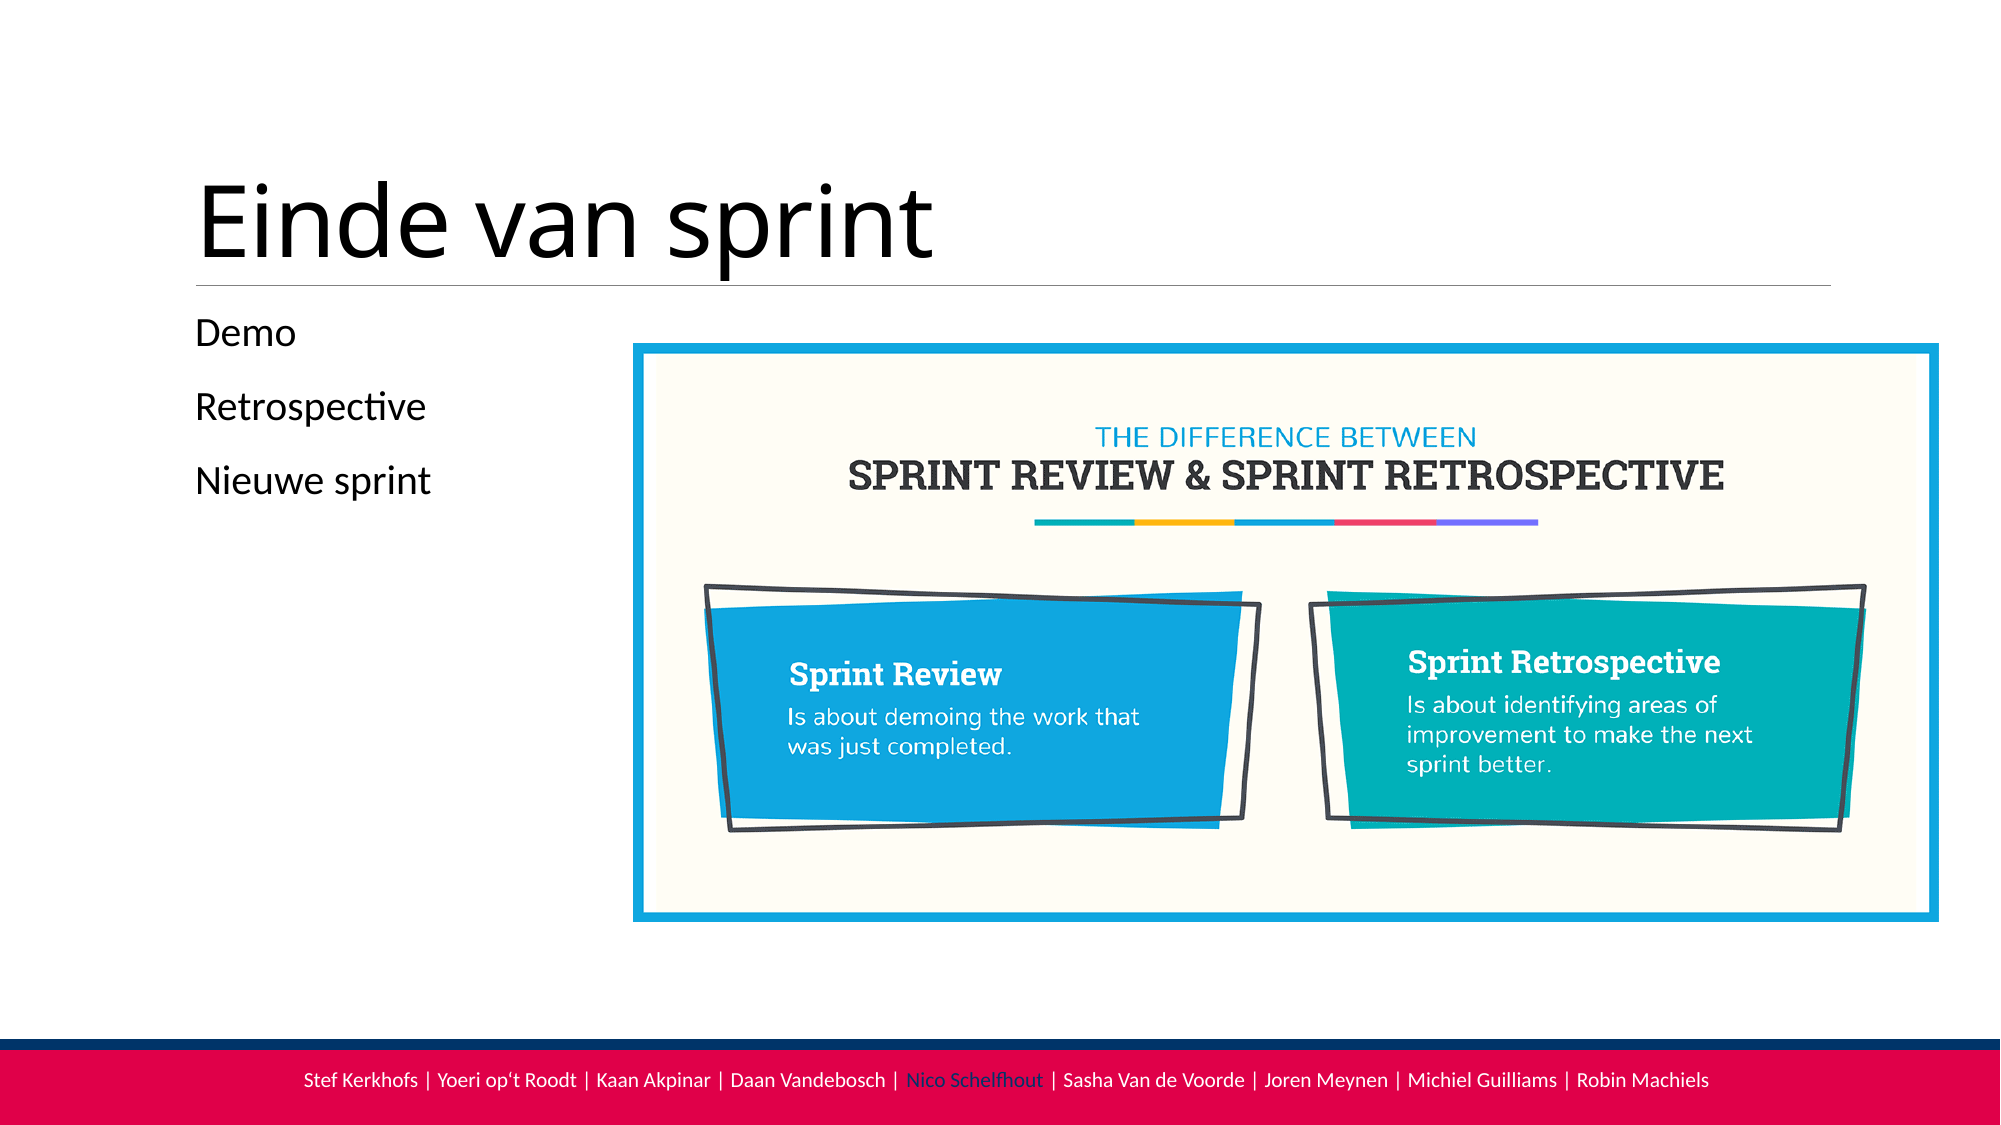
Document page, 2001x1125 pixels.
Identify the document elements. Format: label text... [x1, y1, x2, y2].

text_box Stef Kerkhofs | Yoeri op‘t Roodt | Kaan Akpinar | Daan Vandebosch | Nico Schelfhout | Sasha Van de Voorde | Joren Meynen | Michiel Guilliams | Robin Machiels [179, 1061, 1830, 1112]
list Demo Retrospective Nieuwe sprint [180, 302, 1830, 963]
picture [644, 354, 1929, 912]
title Einde van sprint [180, 47, 1830, 285]
